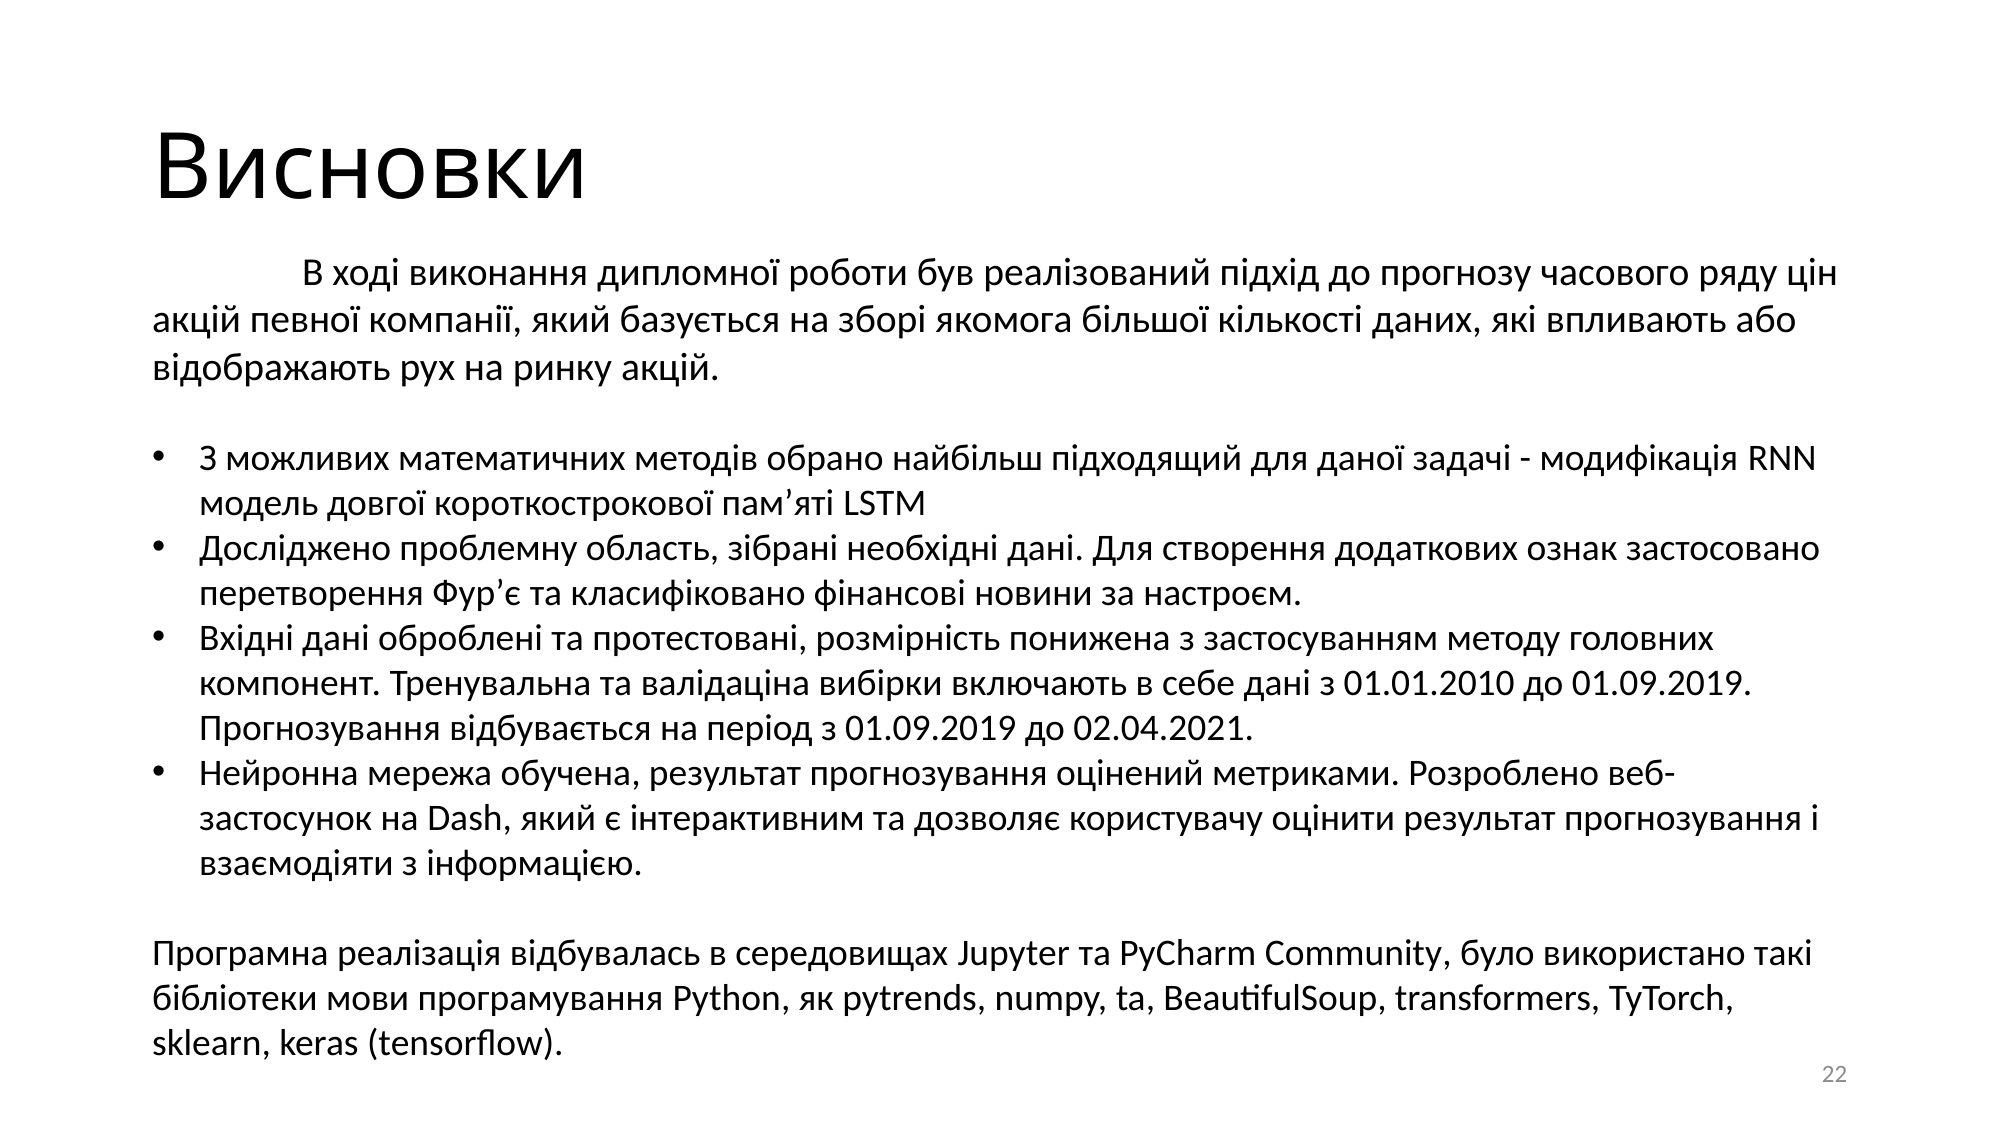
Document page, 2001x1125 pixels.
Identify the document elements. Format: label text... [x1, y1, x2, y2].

title Висновки [137, 59, 1863, 237]
text_box В ході виконання дипломної роботи був реалізований підхід до прогнозу часового ряду цін акцій певної компанії, який базується на зборі якомога більшої кількості даних, які впливають або відображають рух на ринку акцій. З можливих математичних методів обрано найбільш підходящий для даної задачі - модифікація RNN модель довгої короткострокової пам’яті LSTM Досліджено проблемну область, зібрані необхідні дані. Для створення додаткових ознак застосовано перетворення Фур’є та класифіковано фінансові новини за настроєм. Вхідні дані оброблені та протестовані, розмірність понижена з застосуванням методу головних компонент. Тренувальна та валідаціна вибірки включають в себе дані з 01.01.2010 до 01.09.2019. Прогнозування відбувається на період з 01.09.2019 до 02.04.2021. Нейронна мережа обучена, результат прогнозування оцінений метриками. Розроблено веб-застосунок на Dash, який є інтерактивним та дозволяє користувачу оцінити результат прогнозування і взаємодіяти з інформацією. Програмна реалізація відбувалась в середовищах Jupyter та PyCharm Community, було використано такі бібліотеки мови програмування Python, як pytrends, numpy, ta, BeautifulSoup, transformers, TyTorch, sklearn, keras (tensorflow). [137, 237, 1863, 1071]
slide_number 22 [1412, 1042, 1863, 1103]
